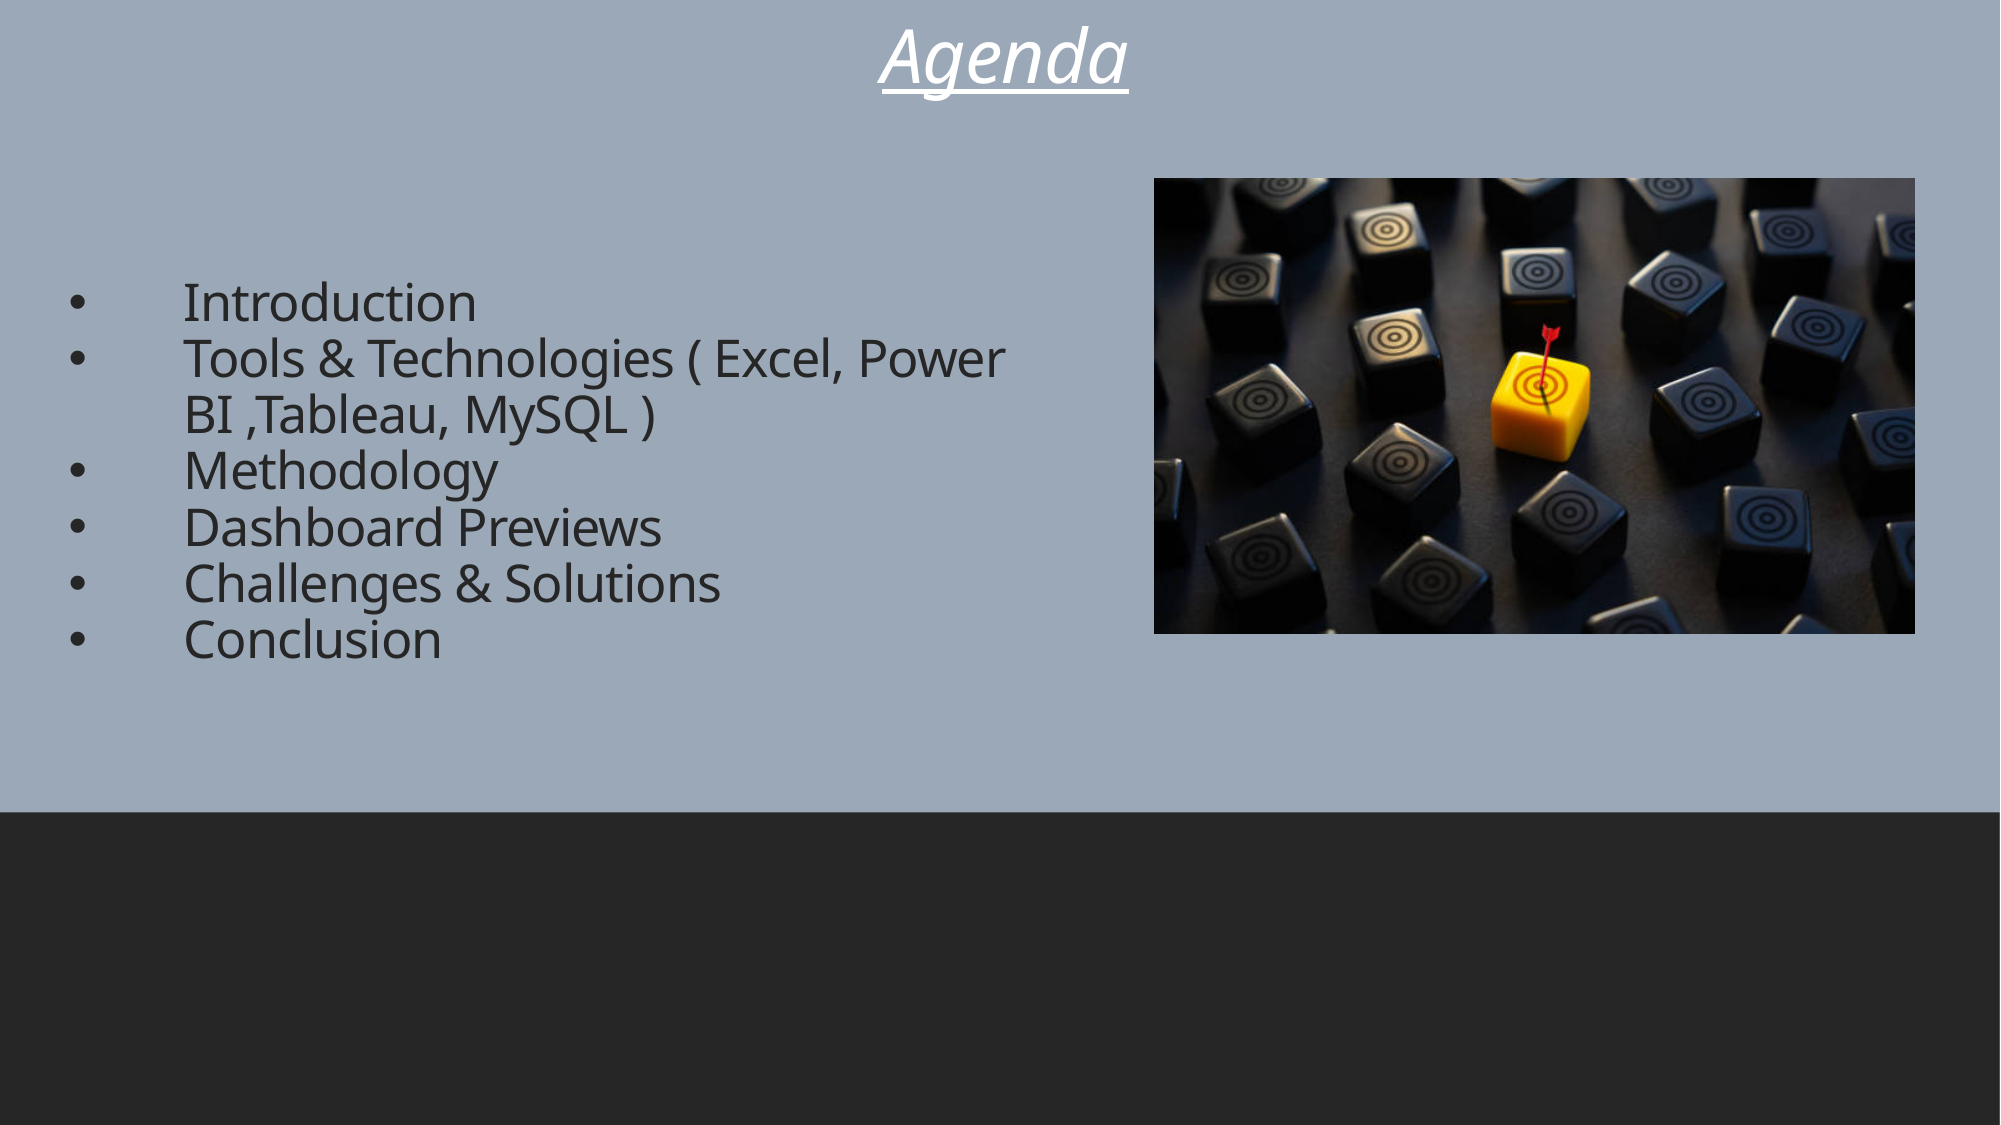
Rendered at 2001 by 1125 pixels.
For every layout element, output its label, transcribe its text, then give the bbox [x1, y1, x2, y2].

title Agenda [180, 10, 1831, 108]
picture [1153, 178, 1916, 635]
text_box [0, 811, 2000, 1125]
text_box [0, 0, 2000, 811]
text_box Introduction Tools & Technologies ( Excel, Power BI ,Tableau, MySQL ) Methodology Dashboard Previews Challenges & Solutions Conclusion [53, 135, 1271, 678]
